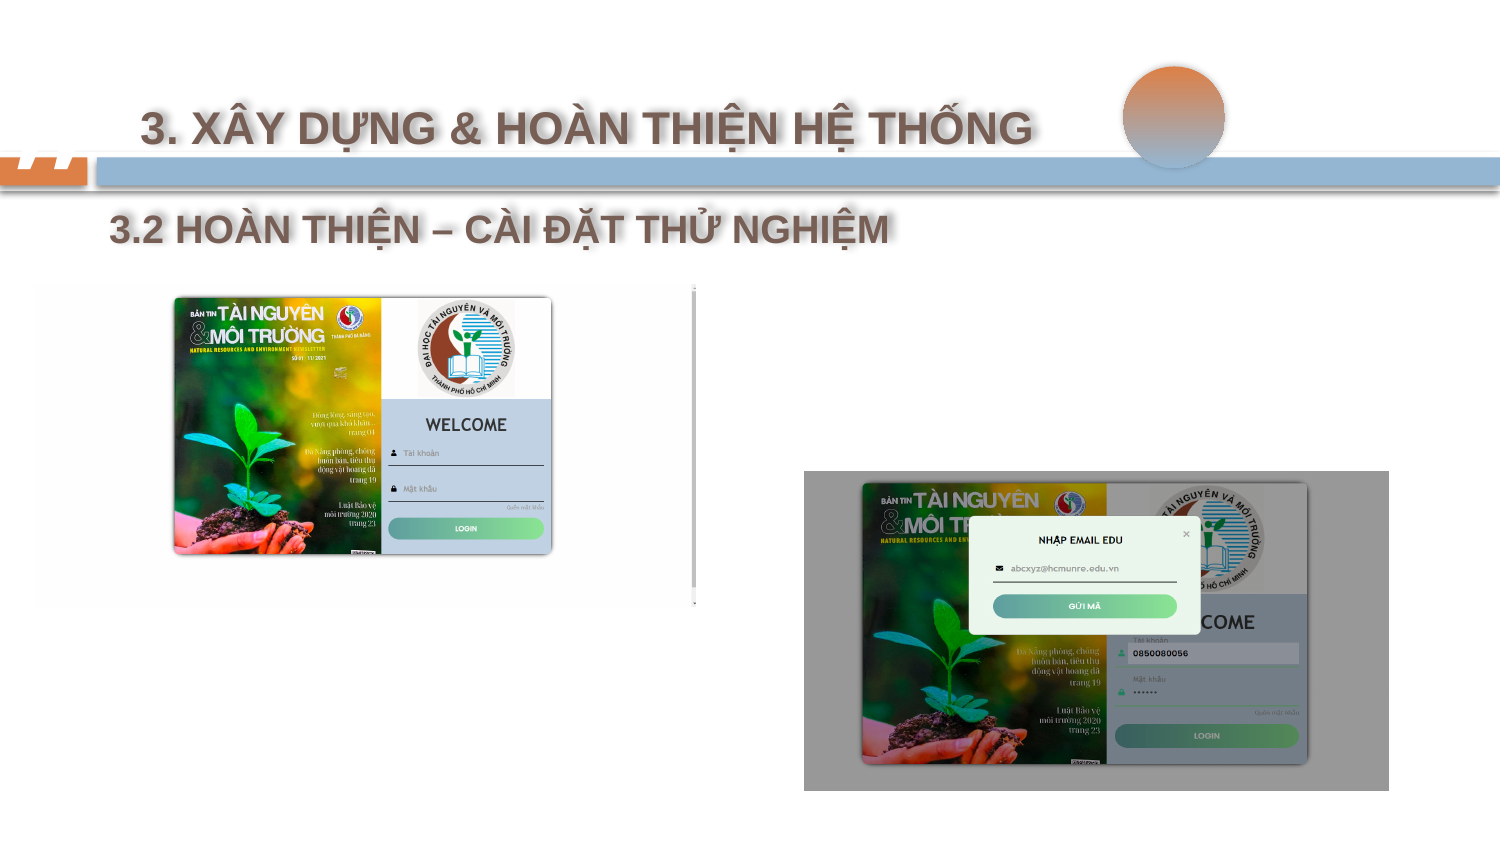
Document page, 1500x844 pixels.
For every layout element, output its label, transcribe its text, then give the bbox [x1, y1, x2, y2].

text_box [1123, 66, 1225, 169]
title ” [0, 110, 69, 213]
text_box 3. XÂY DỰNG & HOÀN THIỆN HỆ THỐNG [112, 66, 1063, 185]
text_box 3.2 HOÀN THIỆN – CÀI ĐẶT THỬ NGHIỆM [49, 168, 950, 287]
picture [804, 471, 1389, 792]
picture [34, 284, 696, 607]
